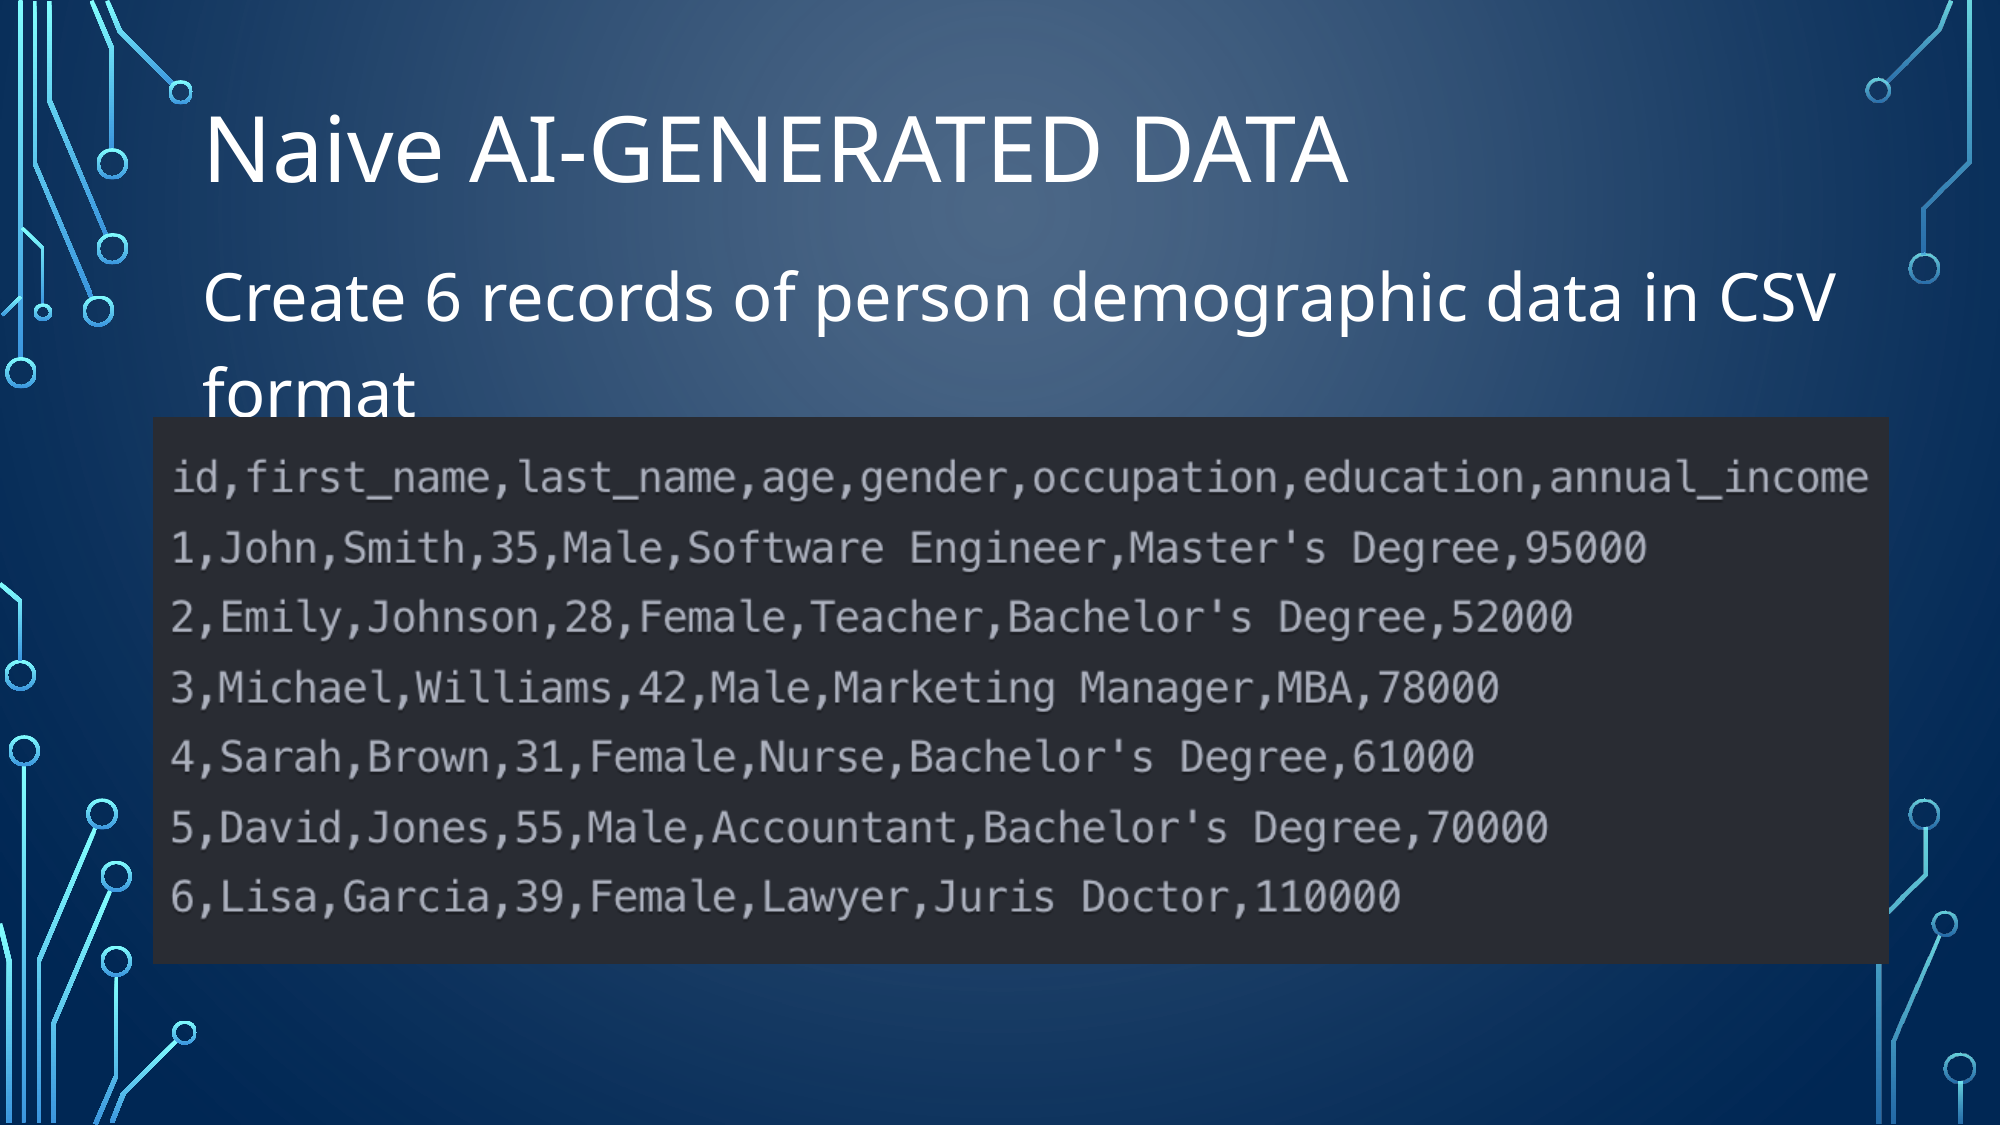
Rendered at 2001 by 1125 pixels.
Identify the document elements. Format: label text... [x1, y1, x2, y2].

picture [153, 417, 1889, 964]
title Naive AI-GENERATED DATA [187, 88, 1813, 216]
list Create 6 records of person demographic data in CSV format [187, 231, 1889, 380]
